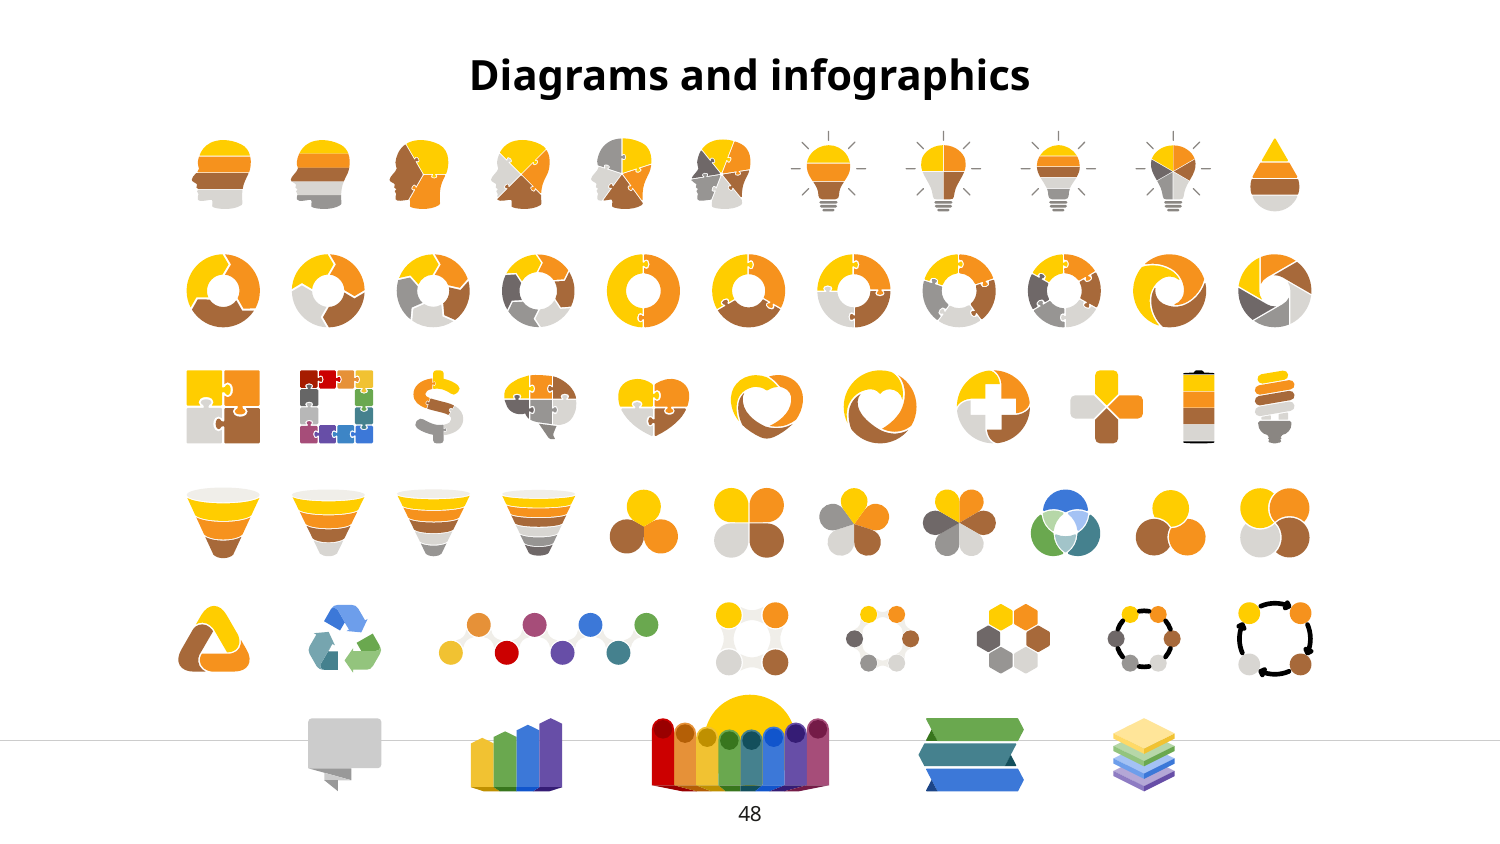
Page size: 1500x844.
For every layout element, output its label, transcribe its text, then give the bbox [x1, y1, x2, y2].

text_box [918, 717, 1025, 792]
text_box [191, 137, 252, 212]
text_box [291, 254, 365, 328]
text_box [1027, 254, 1102, 328]
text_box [1238, 487, 1312, 558]
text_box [503, 374, 577, 440]
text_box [905, 130, 982, 212]
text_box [291, 489, 366, 557]
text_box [1070, 370, 1144, 444]
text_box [1107, 605, 1181, 672]
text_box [712, 485, 786, 560]
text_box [1135, 130, 1212, 212]
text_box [976, 603, 1051, 674]
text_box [1132, 489, 1207, 556]
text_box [186, 254, 261, 328]
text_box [1254, 369, 1296, 444]
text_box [715, 601, 789, 676]
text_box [1020, 130, 1097, 212]
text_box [413, 370, 464, 444]
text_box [290, 137, 351, 212]
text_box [501, 253, 576, 328]
slide_number 48 [705, 799, 795, 844]
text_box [922, 254, 996, 328]
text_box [1132, 254, 1207, 328]
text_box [616, 377, 691, 437]
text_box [1183, 370, 1215, 444]
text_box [651, 717, 830, 792]
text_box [817, 253, 891, 328]
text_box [1113, 717, 1175, 792]
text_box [438, 612, 659, 665]
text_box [308, 604, 382, 673]
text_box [922, 487, 997, 559]
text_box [501, 489, 576, 556]
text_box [843, 370, 917, 444]
title Diagrams and infographics [140, 40, 1360, 106]
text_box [690, 137, 752, 212]
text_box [606, 489, 681, 557]
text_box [606, 254, 681, 328]
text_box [1238, 601, 1312, 676]
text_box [389, 137, 452, 212]
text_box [396, 254, 470, 328]
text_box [730, 374, 804, 439]
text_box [590, 137, 653, 212]
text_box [470, 717, 563, 792]
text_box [1250, 137, 1300, 212]
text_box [1027, 489, 1102, 557]
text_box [307, 718, 382, 792]
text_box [299, 370, 374, 444]
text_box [1238, 253, 1312, 328]
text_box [490, 137, 552, 212]
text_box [817, 487, 891, 558]
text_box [177, 605, 251, 672]
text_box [186, 370, 260, 444]
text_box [186, 487, 260, 559]
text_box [845, 605, 920, 672]
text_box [396, 489, 471, 557]
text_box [711, 253, 786, 328]
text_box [956, 370, 1031, 444]
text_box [790, 130, 867, 212]
